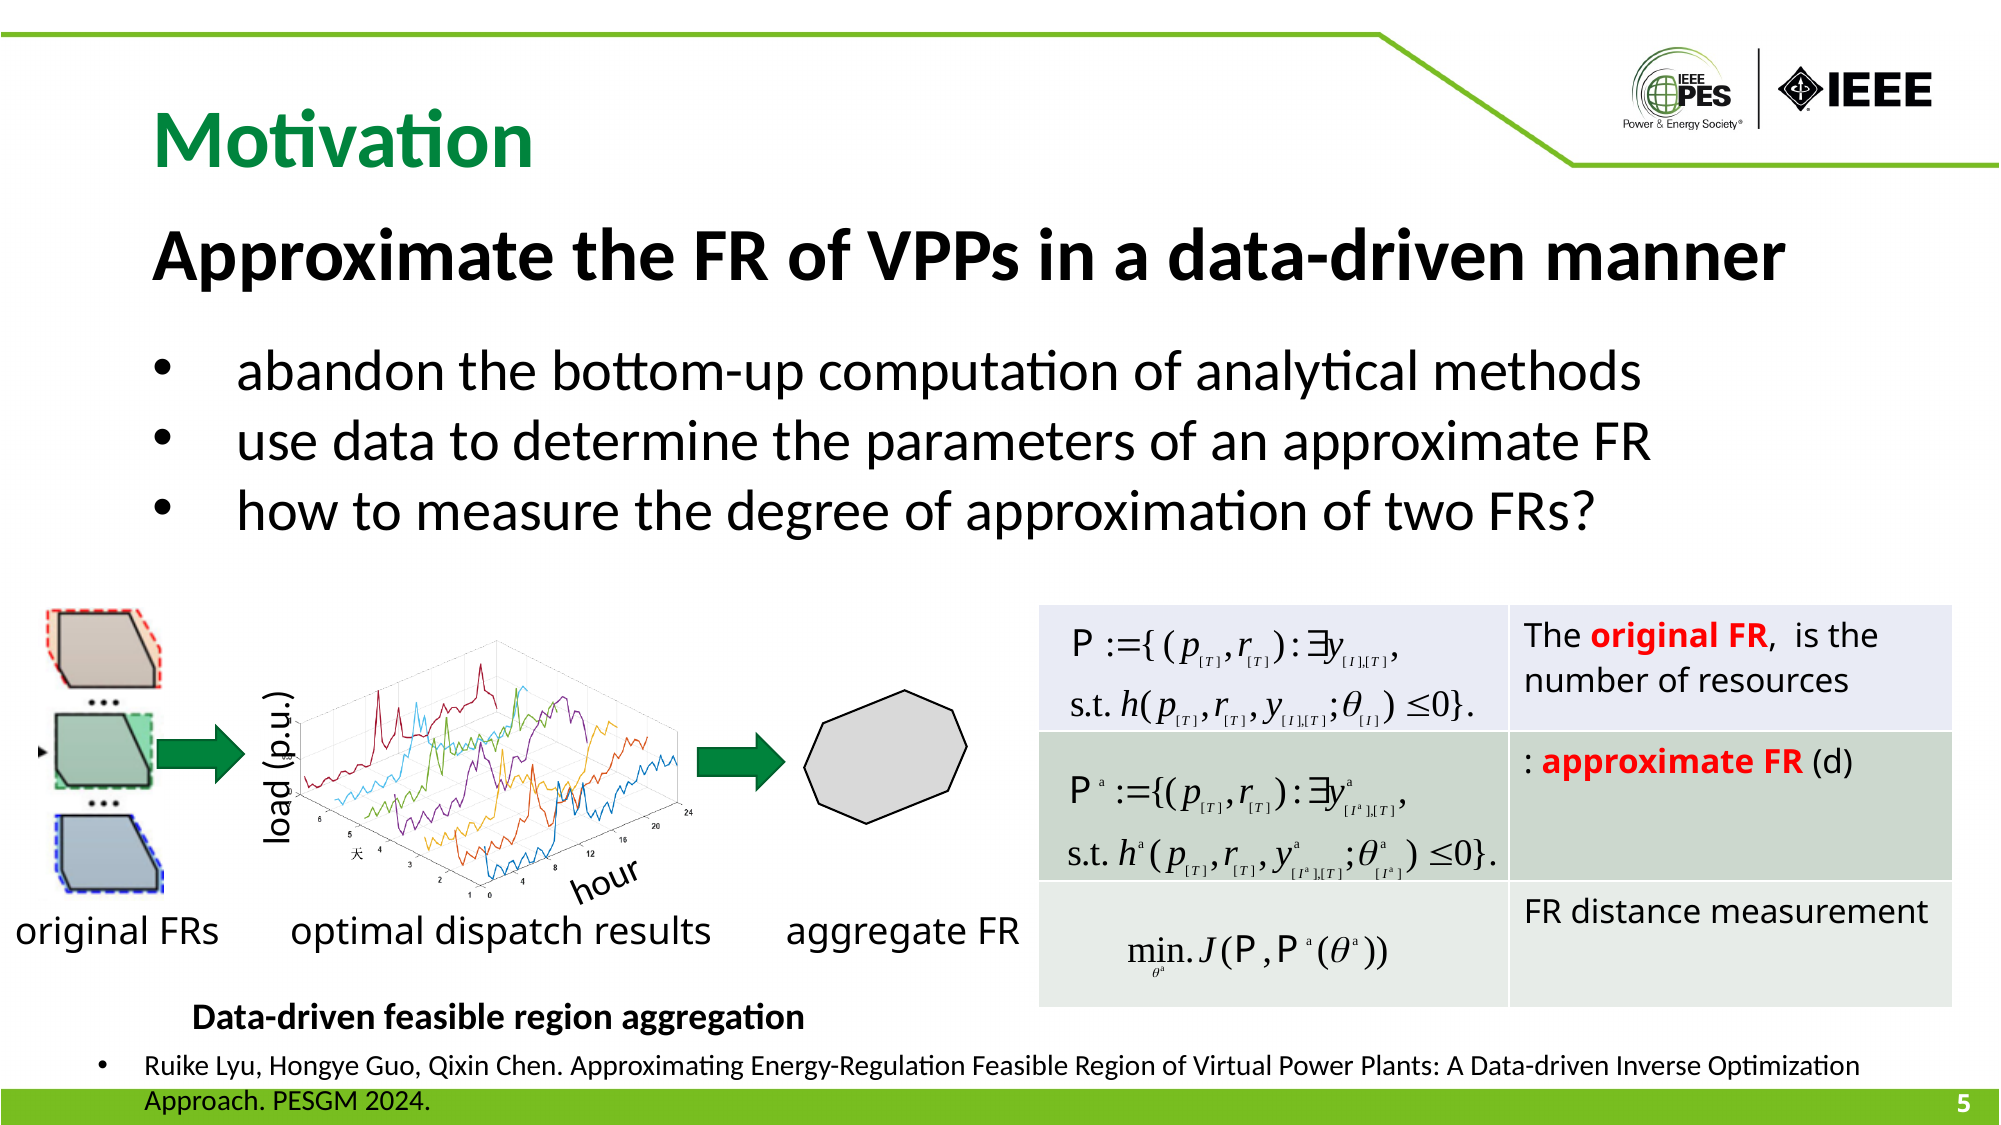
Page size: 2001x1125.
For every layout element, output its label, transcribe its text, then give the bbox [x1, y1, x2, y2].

text_box [723, 731, 786, 793]
list Approximate the FR of VPPs in a data-driven manner [137, 198, 1863, 308]
list abandon the bottom-up computation of analytical methods use data to determine the parameters of an approximate FR how to measure the degree of approximation of two FRs? [137, 324, 1863, 928]
text_box 5 [1536, 1080, 1987, 1125]
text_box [237, 618, 723, 918]
text_box [164, 723, 237, 785]
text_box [1123, 928, 1393, 983]
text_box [1065, 768, 1501, 888]
picture [1, 31, 1999, 1125]
text_box Data-driven feasible region aggregation [177, 985, 864, 1039]
text_box original FRs [0, 899, 245, 960]
text_box [803, 689, 968, 825]
text_box aggregate FR [771, 899, 1037, 960]
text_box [1067, 622, 1478, 734]
text_box Ruike Lyu, Hongye Guo, Qixin Chen. Approximating Energy-Regulation Feasible Region of Virtual Power Plants: A Data-driven Inverse Optimization Approach. PESGM 2024. [82, 1039, 1922, 1124]
text_box optimal dispatch results [275, 899, 765, 960]
list Motivation [137, 76, 1375, 186]
